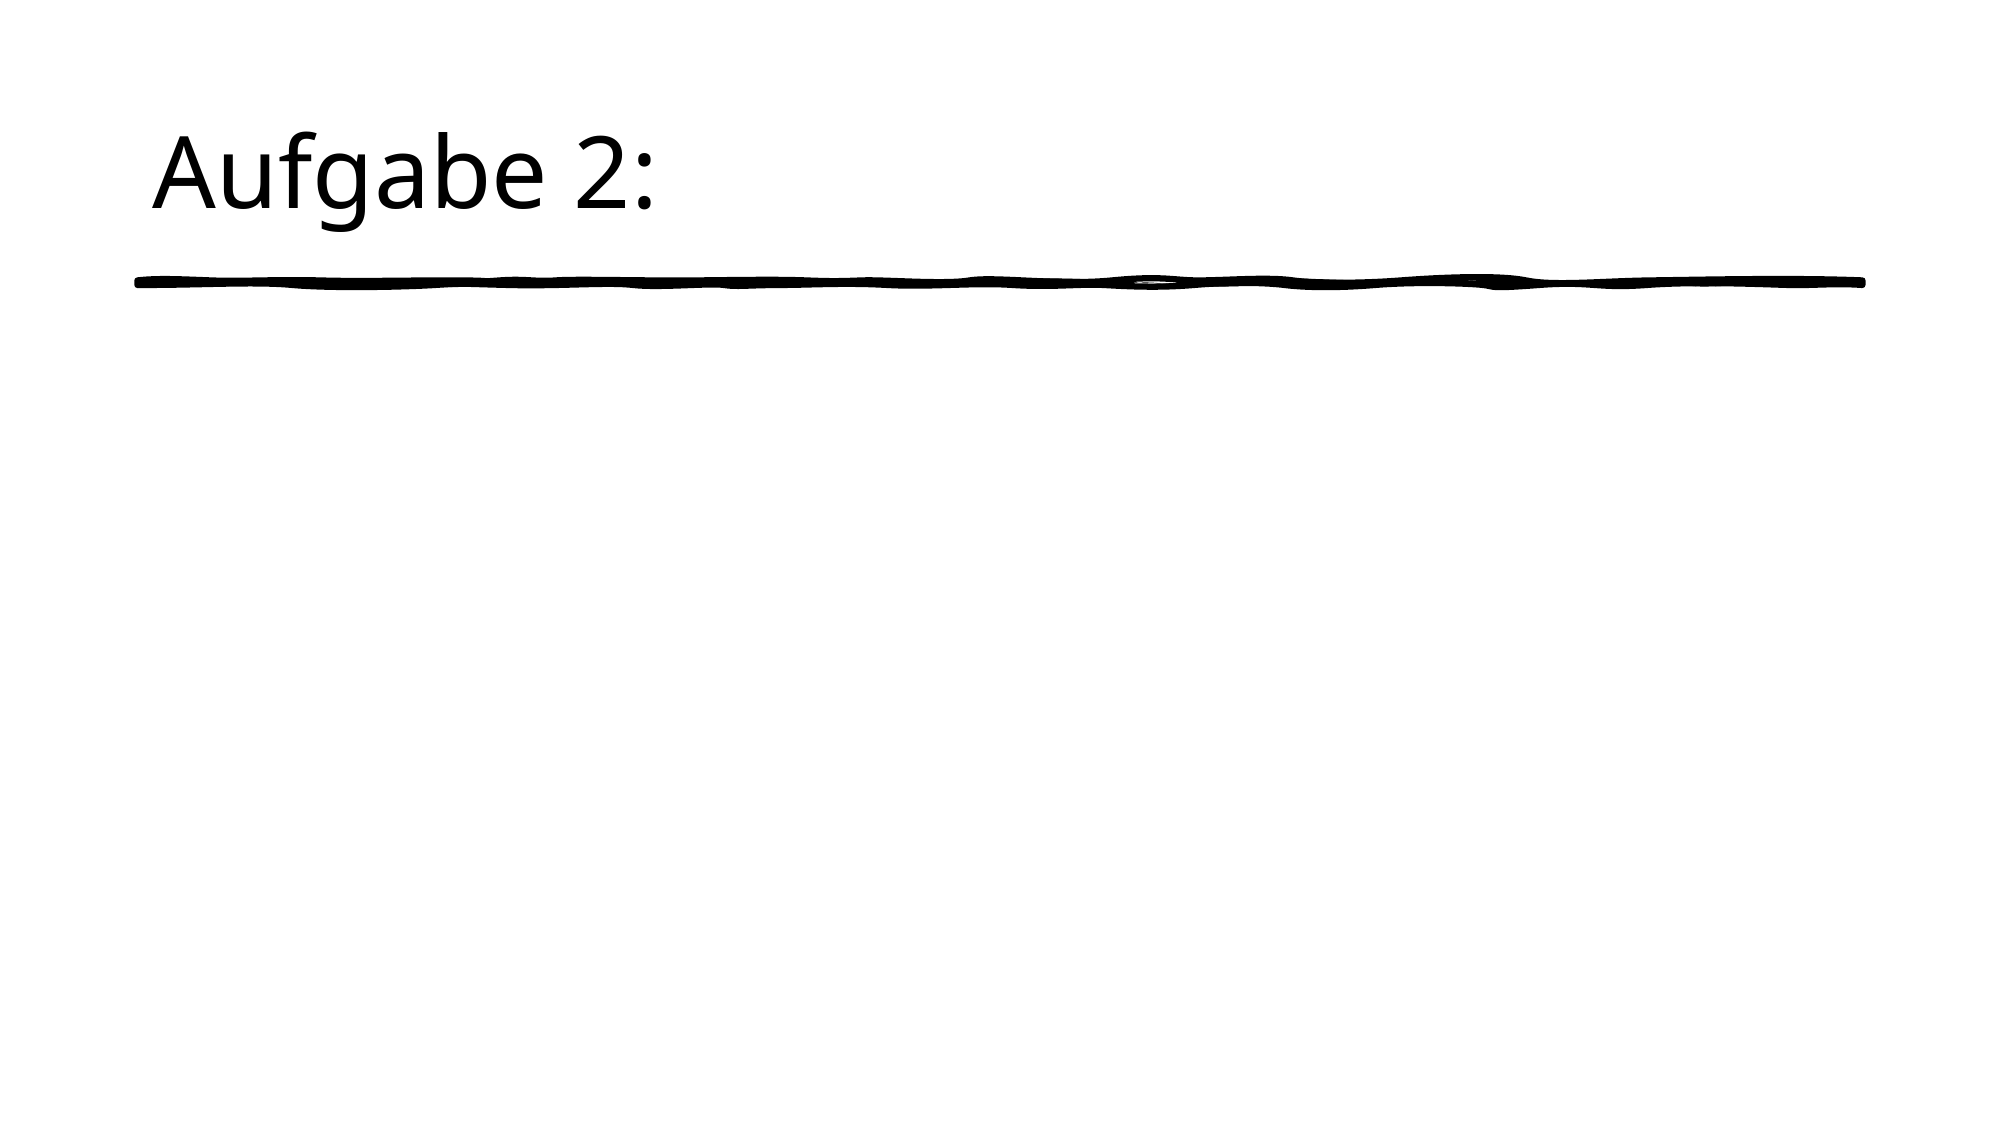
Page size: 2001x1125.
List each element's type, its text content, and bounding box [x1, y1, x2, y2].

title Aufgabe 2: [137, 59, 1863, 278]
